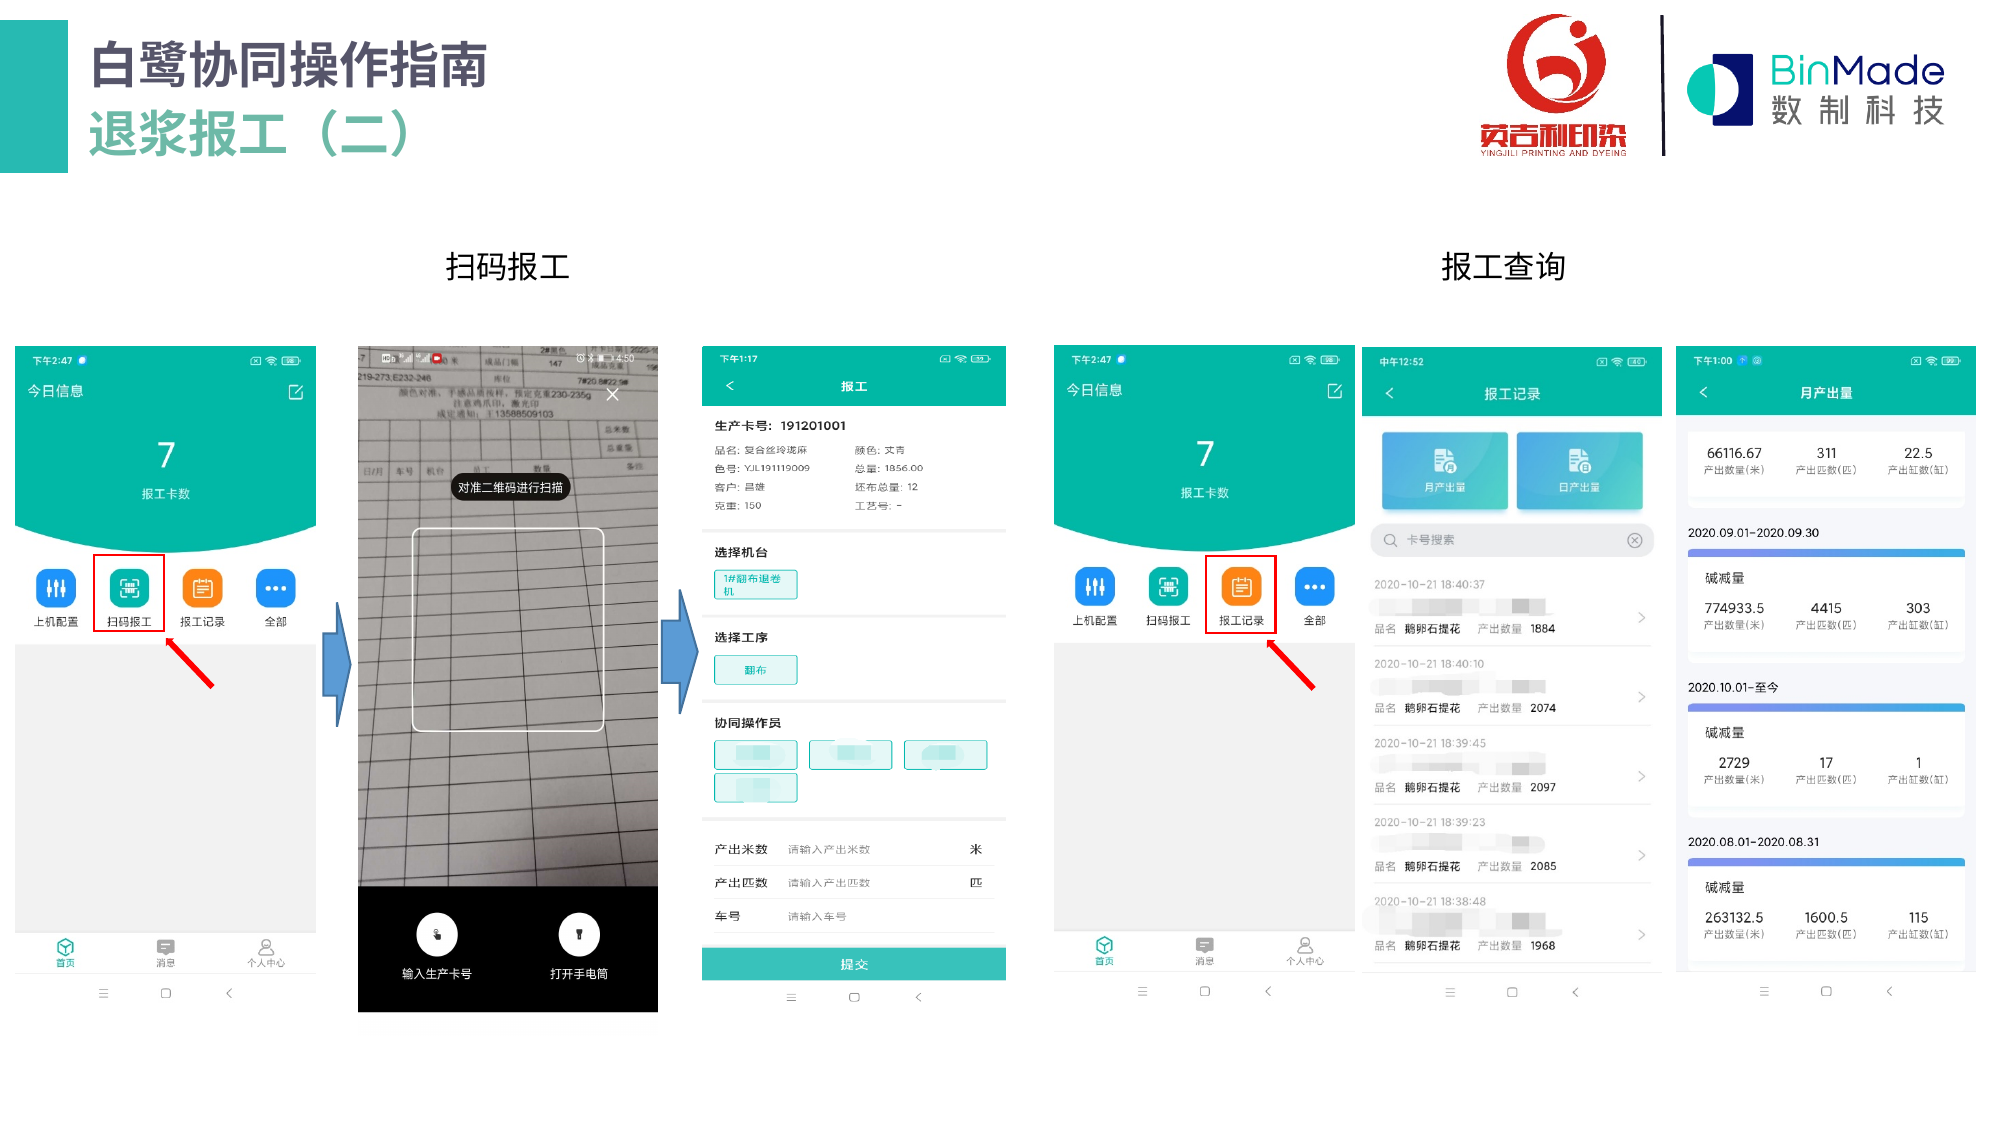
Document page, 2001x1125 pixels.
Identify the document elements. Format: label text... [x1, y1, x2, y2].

text_box [322, 602, 352, 727]
text_box 报工查询 [1354, 240, 1654, 293]
picture [1362, 347, 1662, 1012]
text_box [1479, 0, 2000, 170]
picture [15, 346, 316, 1013]
text_box [0, 19, 69, 174]
text_box 退浆报工（二） [74, 95, 1479, 170]
text_box 扫码报工 [421, 240, 595, 293]
picture [1676, 346, 1976, 1011]
picture [702, 346, 1006, 1014]
picture [358, 346, 658, 1036]
picture [1054, 345, 1355, 1011]
text_box [660, 589, 699, 715]
text_box 白鹭协同操作指南 [74, 26, 1479, 95]
